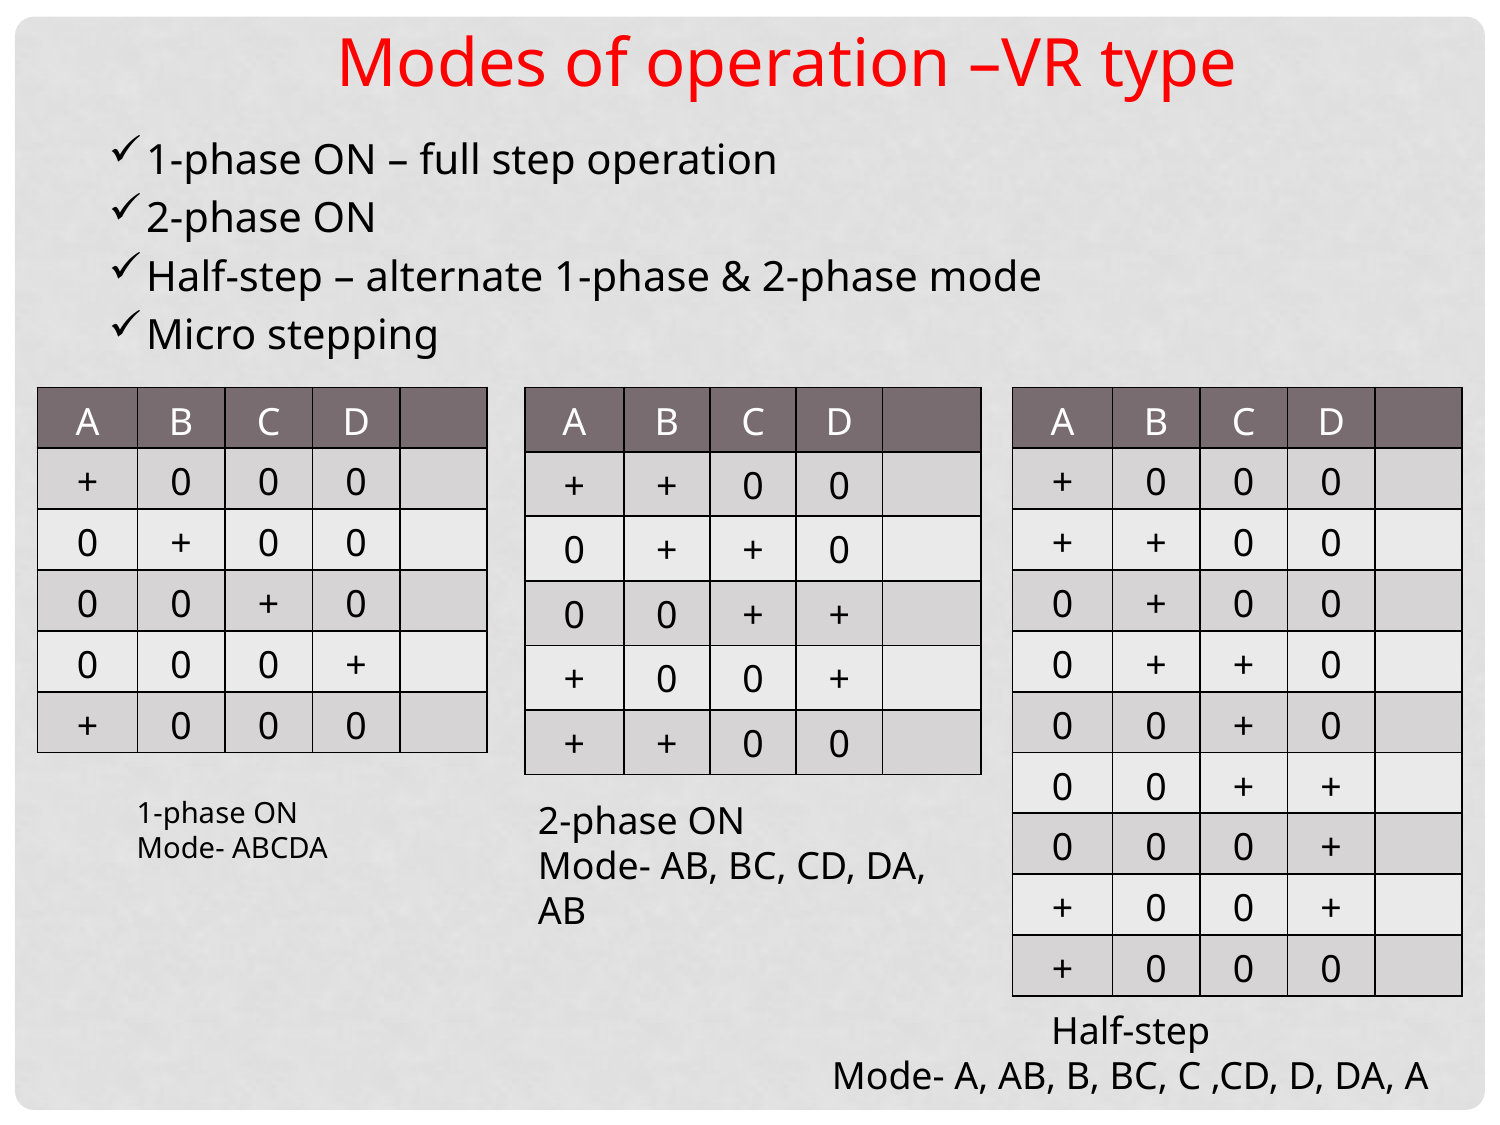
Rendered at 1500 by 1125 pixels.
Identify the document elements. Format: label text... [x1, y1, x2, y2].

text_box 2-phase ON Mode- AB, BC, CD, DA, AB [523, 789, 975, 939]
text_box [74, 45, 1425, 125]
text_box 1-phase ON – full step operation 2-phase ON Half-step – alternate 1-phase & 2-phase mode Micro stepping [74, 125, 1500, 388]
text_box Modes of operation –VR type [321, 12, 1254, 108]
text_box Half-step Mode- A, AB, B, BC, C ,CD, D, DA, A [817, 999, 1445, 1105]
text_box 1-phase ON Mode- ABCDA [121, 787, 344, 873]
